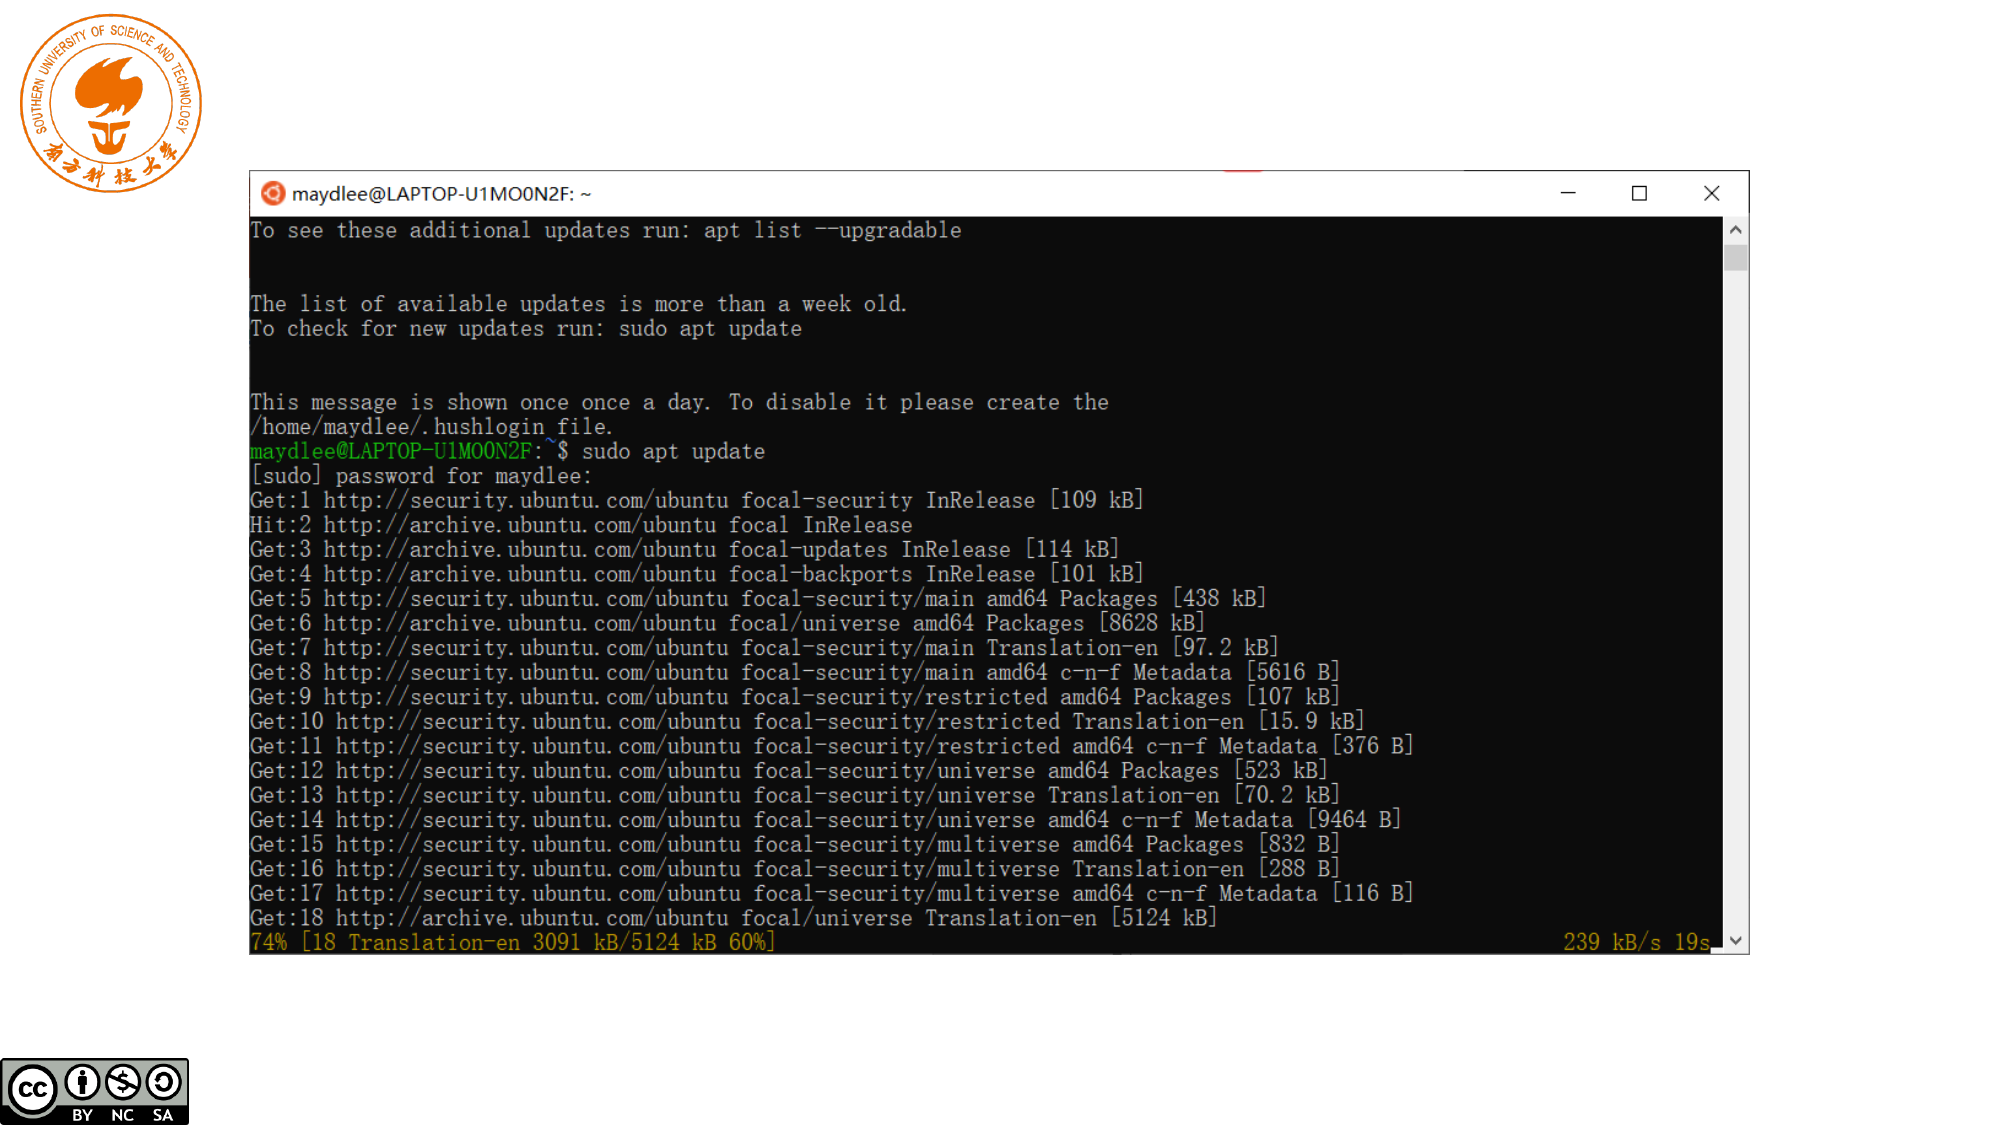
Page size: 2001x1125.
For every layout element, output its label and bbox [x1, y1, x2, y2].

picture [18, 11, 202, 194]
picture [249, 170, 1750, 955]
picture [0, 1058, 189, 1125]
